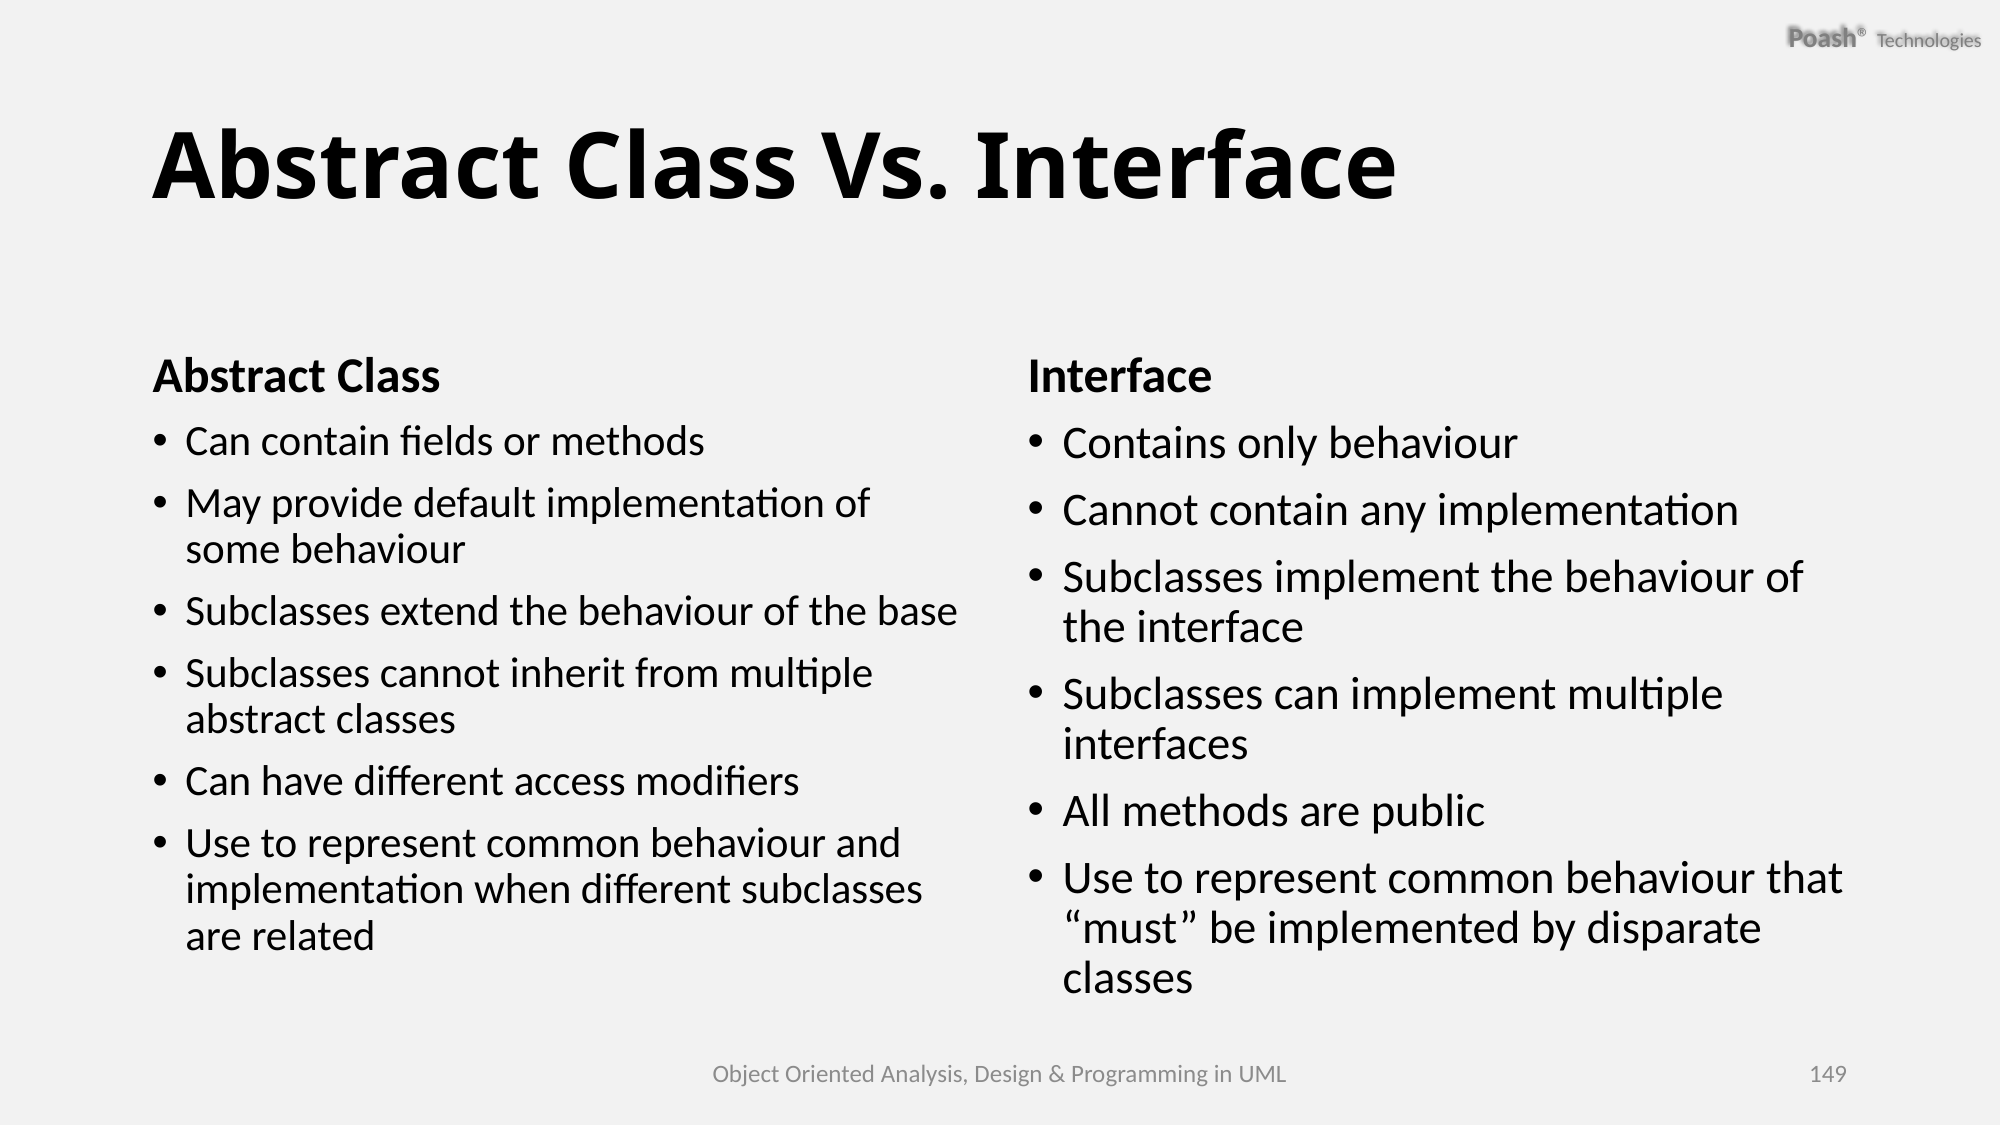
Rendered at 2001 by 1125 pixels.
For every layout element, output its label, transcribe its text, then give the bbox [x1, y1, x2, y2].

list Can contain fields or methods May provide default implementation of some behaviour Subclasses extend the behaviour of the base Subclasses cannot inherit from multiple abstract classes Can have different access modifiers Use to represent common behaviour and implementation when different subclasses are related [137, 410, 984, 1016]
list Contains only behaviour Cannot contain any implementation Subclasses implement the behaviour of the interface Subclasses can implement multiple interfaces All methods are public Use to represent common behaviour that “must” be implemented by disparate classes [1012, 410, 1863, 1016]
list Interface [1012, 275, 1863, 410]
title Abstract Class Vs. Interface [137, 59, 1863, 278]
footer Object Oriented Analysis, Design & Programming in UML [662, 1042, 1338, 1103]
slide_number 149 [1412, 1042, 1863, 1103]
list Abstract Class [137, 275, 984, 410]
